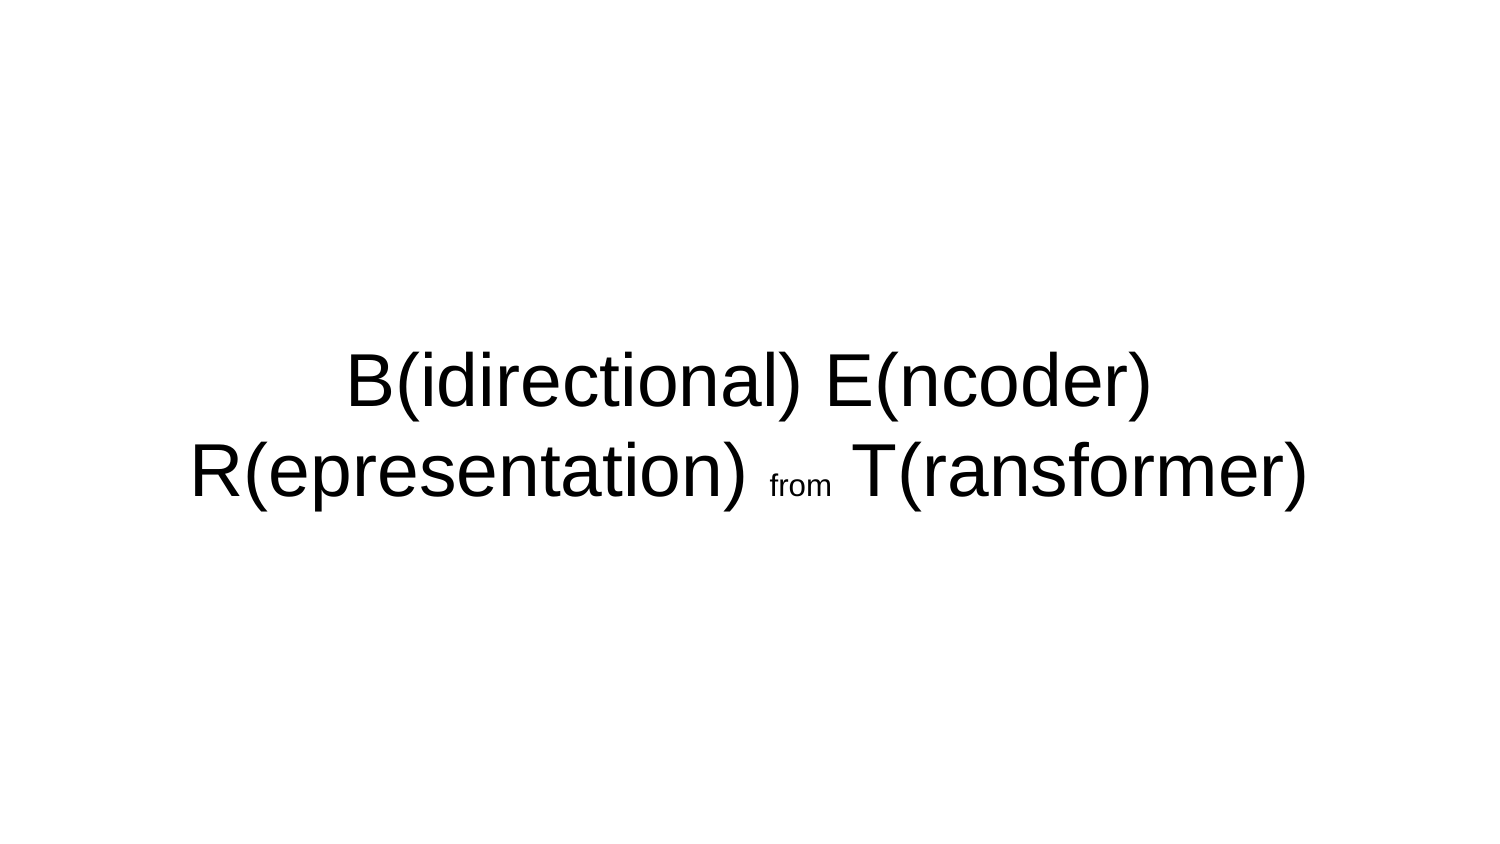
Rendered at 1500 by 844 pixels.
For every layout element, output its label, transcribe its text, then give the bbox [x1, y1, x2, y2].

title B(idirectional) E(ncoder) R(epresentation) from T(ransformer) [51, 352, 1449, 491]
